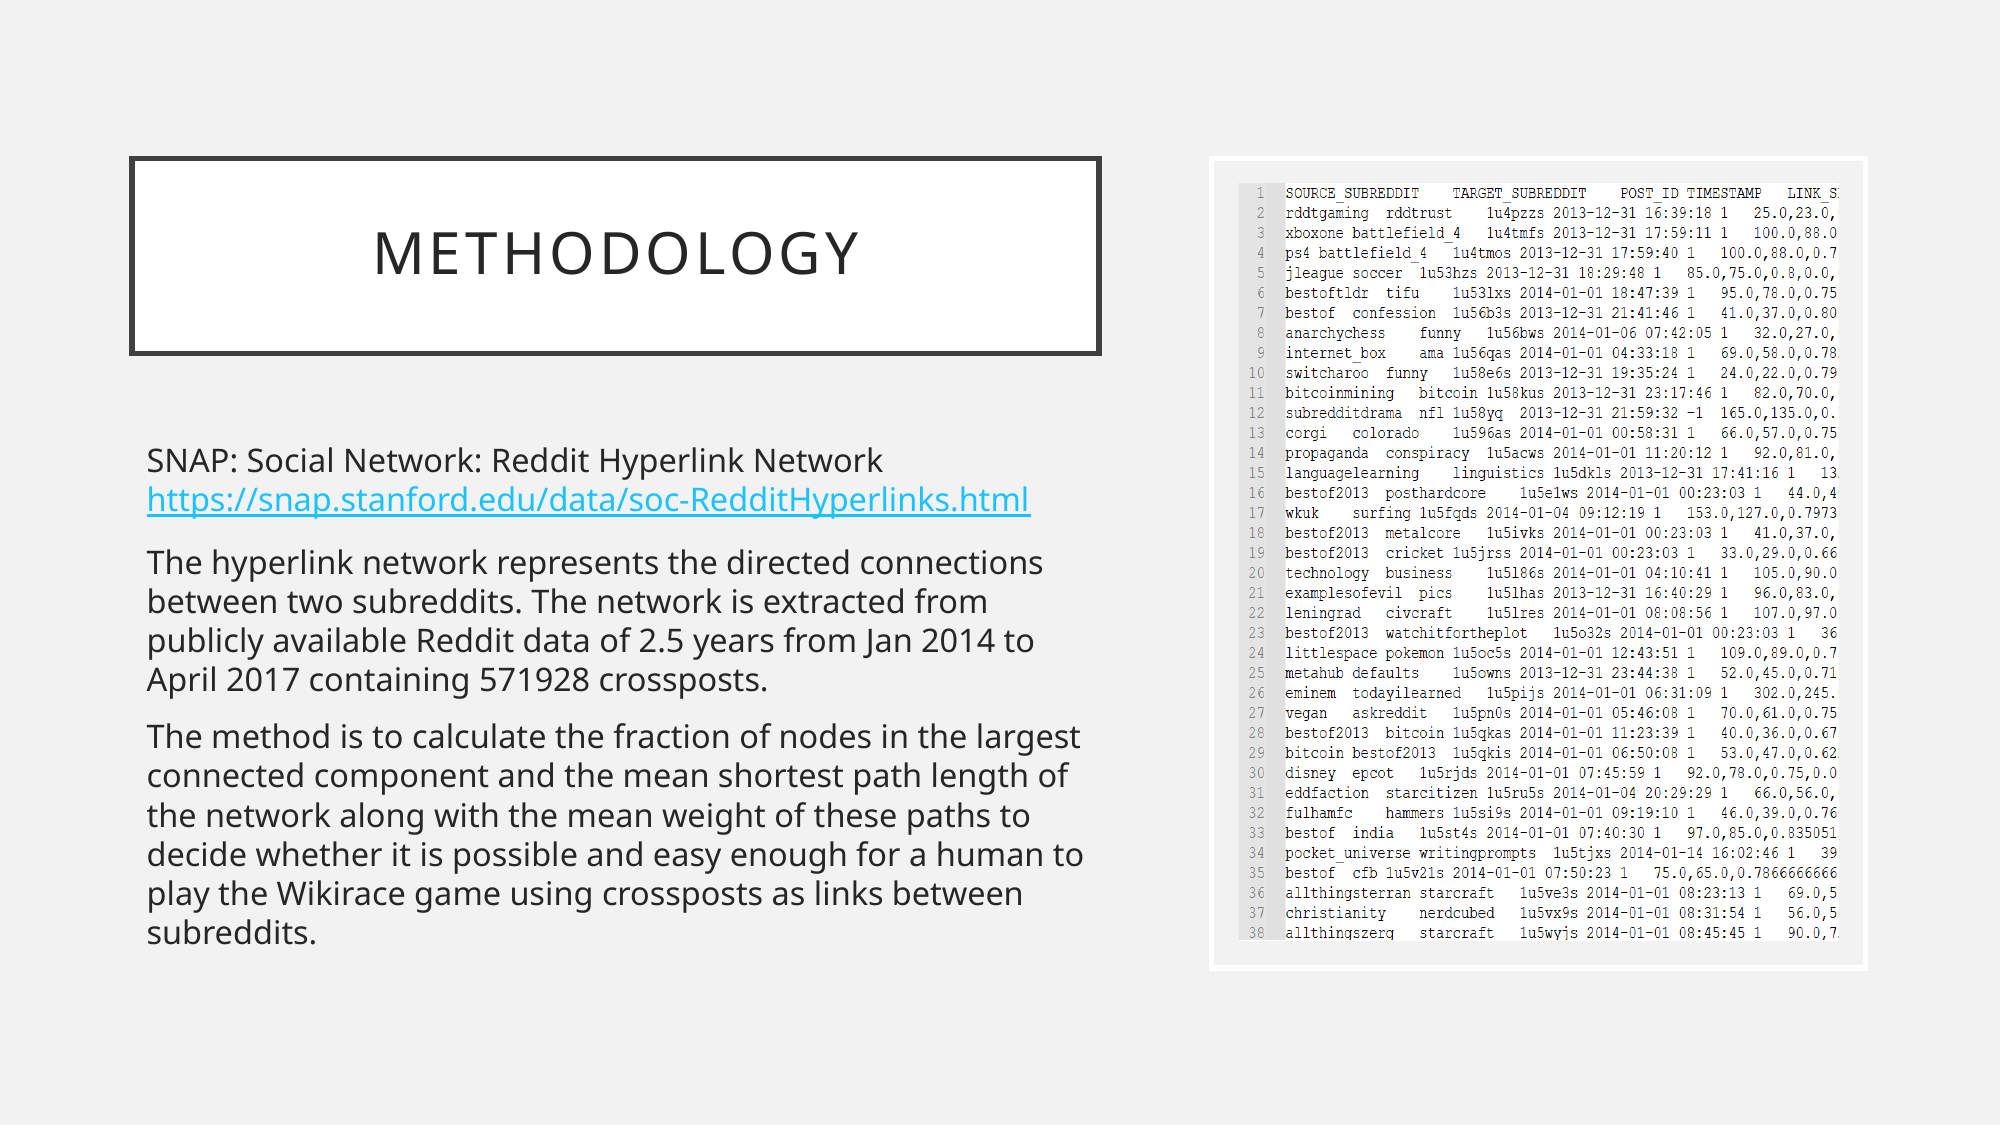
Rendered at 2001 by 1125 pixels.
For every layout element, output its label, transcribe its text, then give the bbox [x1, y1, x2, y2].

list SNAP: Social Network: Reddit Hyperlink Network https://snap.stanford.edu/data/soc-RedditHyperlinks.html The hyperlink network represents the directed connections between two subreddits. The network is extracted from publicly available Reddit data of 2.5 years from Jan 2014 to April 2017 containing 571928 crossposts. The method is to calculate the fraction of nodes in the largest connected component and the mean shortest path length of the network along with the mean weight of these paths to decide whether it is possible and easy enough for a human to play the Wikirace game using crossposts as links between subreddits. [131, 432, 1110, 968]
title methodology [129, 156, 1102, 356]
text_box [1211, 157, 1867, 969]
picture [1238, 183, 1839, 940]
